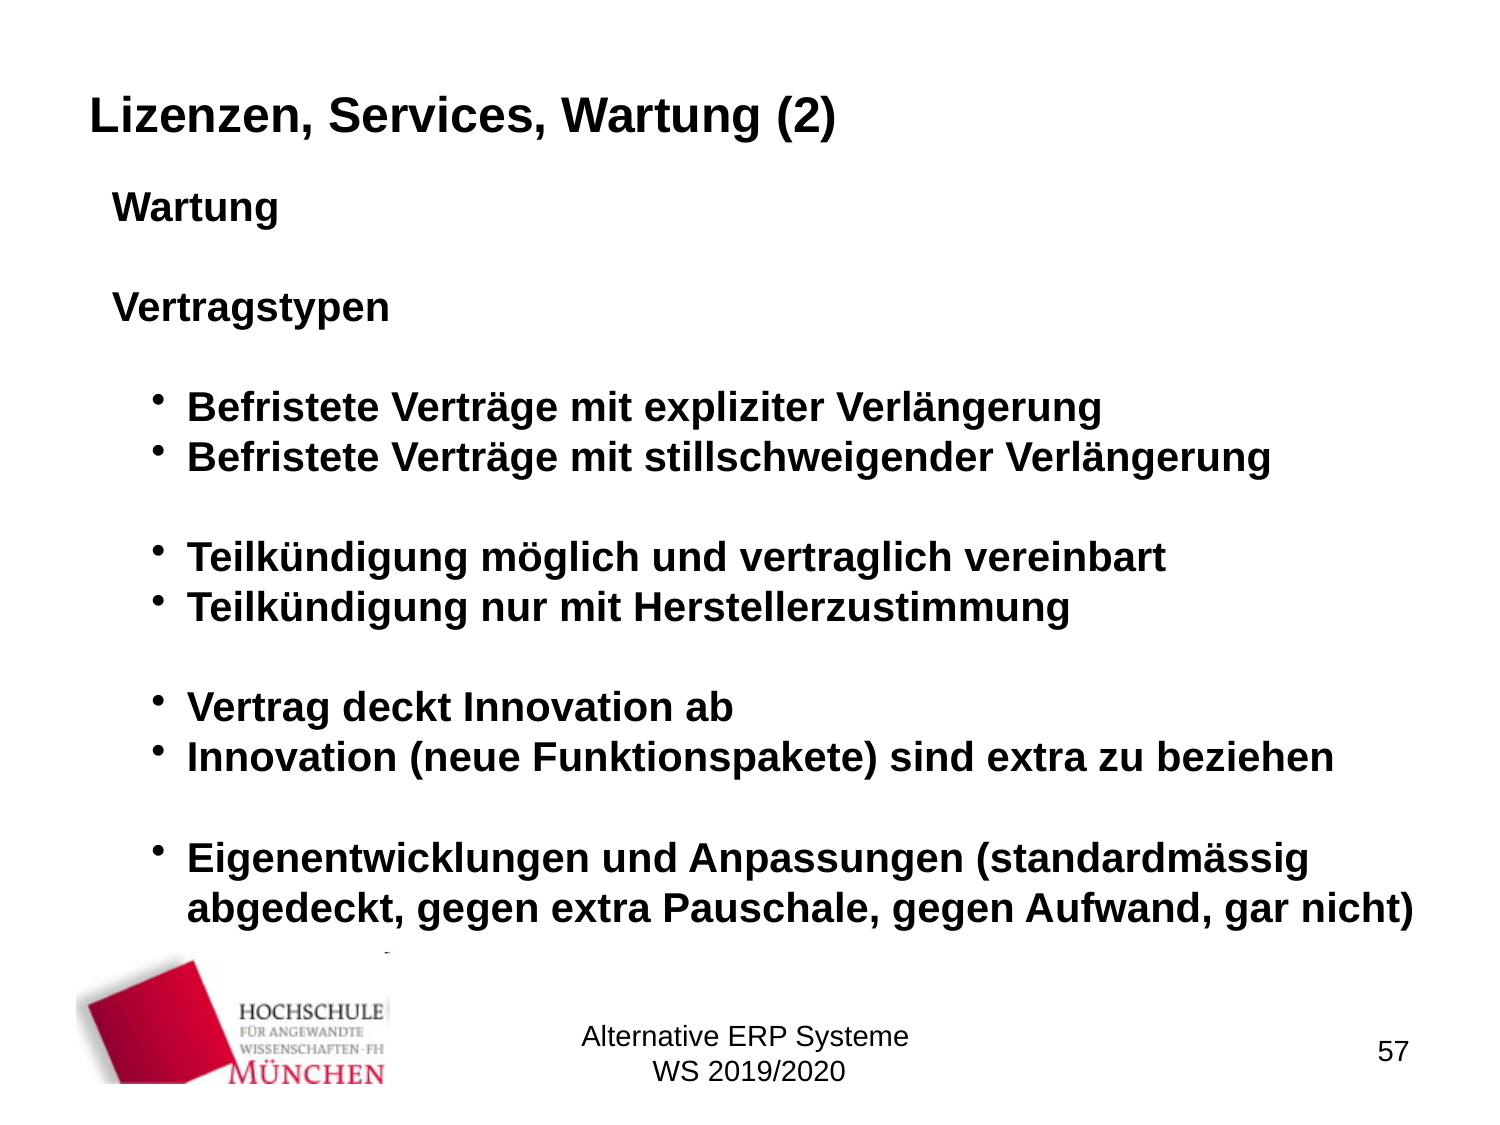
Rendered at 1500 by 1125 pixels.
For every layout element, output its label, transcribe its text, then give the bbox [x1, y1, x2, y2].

picture [76, 952, 390, 1084]
text_box Wartung Vertragstypen Befristete Verträge mit expliziter Verlängerung Befristete Verträge mit stillschweigender Verlängerung Teilkündigung möglich und vertraglich vereinbart Teilkündigung nur mit Herstellerzustimmung Vertrag deckt Innovation ab Innovation (neue Funktionspakete) sind extra zu beziehen Eigenentwicklungen und Anpassungen (standardmässig abgedeckt, gegen extra Pauschale, gegen Aufwand, gar nicht) [97, 172, 1436, 1038]
text_box Lizenzen, Services, Wartung (2) [74, 19, 1425, 207]
text_box Alternative ERP Systeme WS 2019/2020 [542, 1009, 957, 1095]
slide_number 57 [1074, 1024, 1425, 1103]
